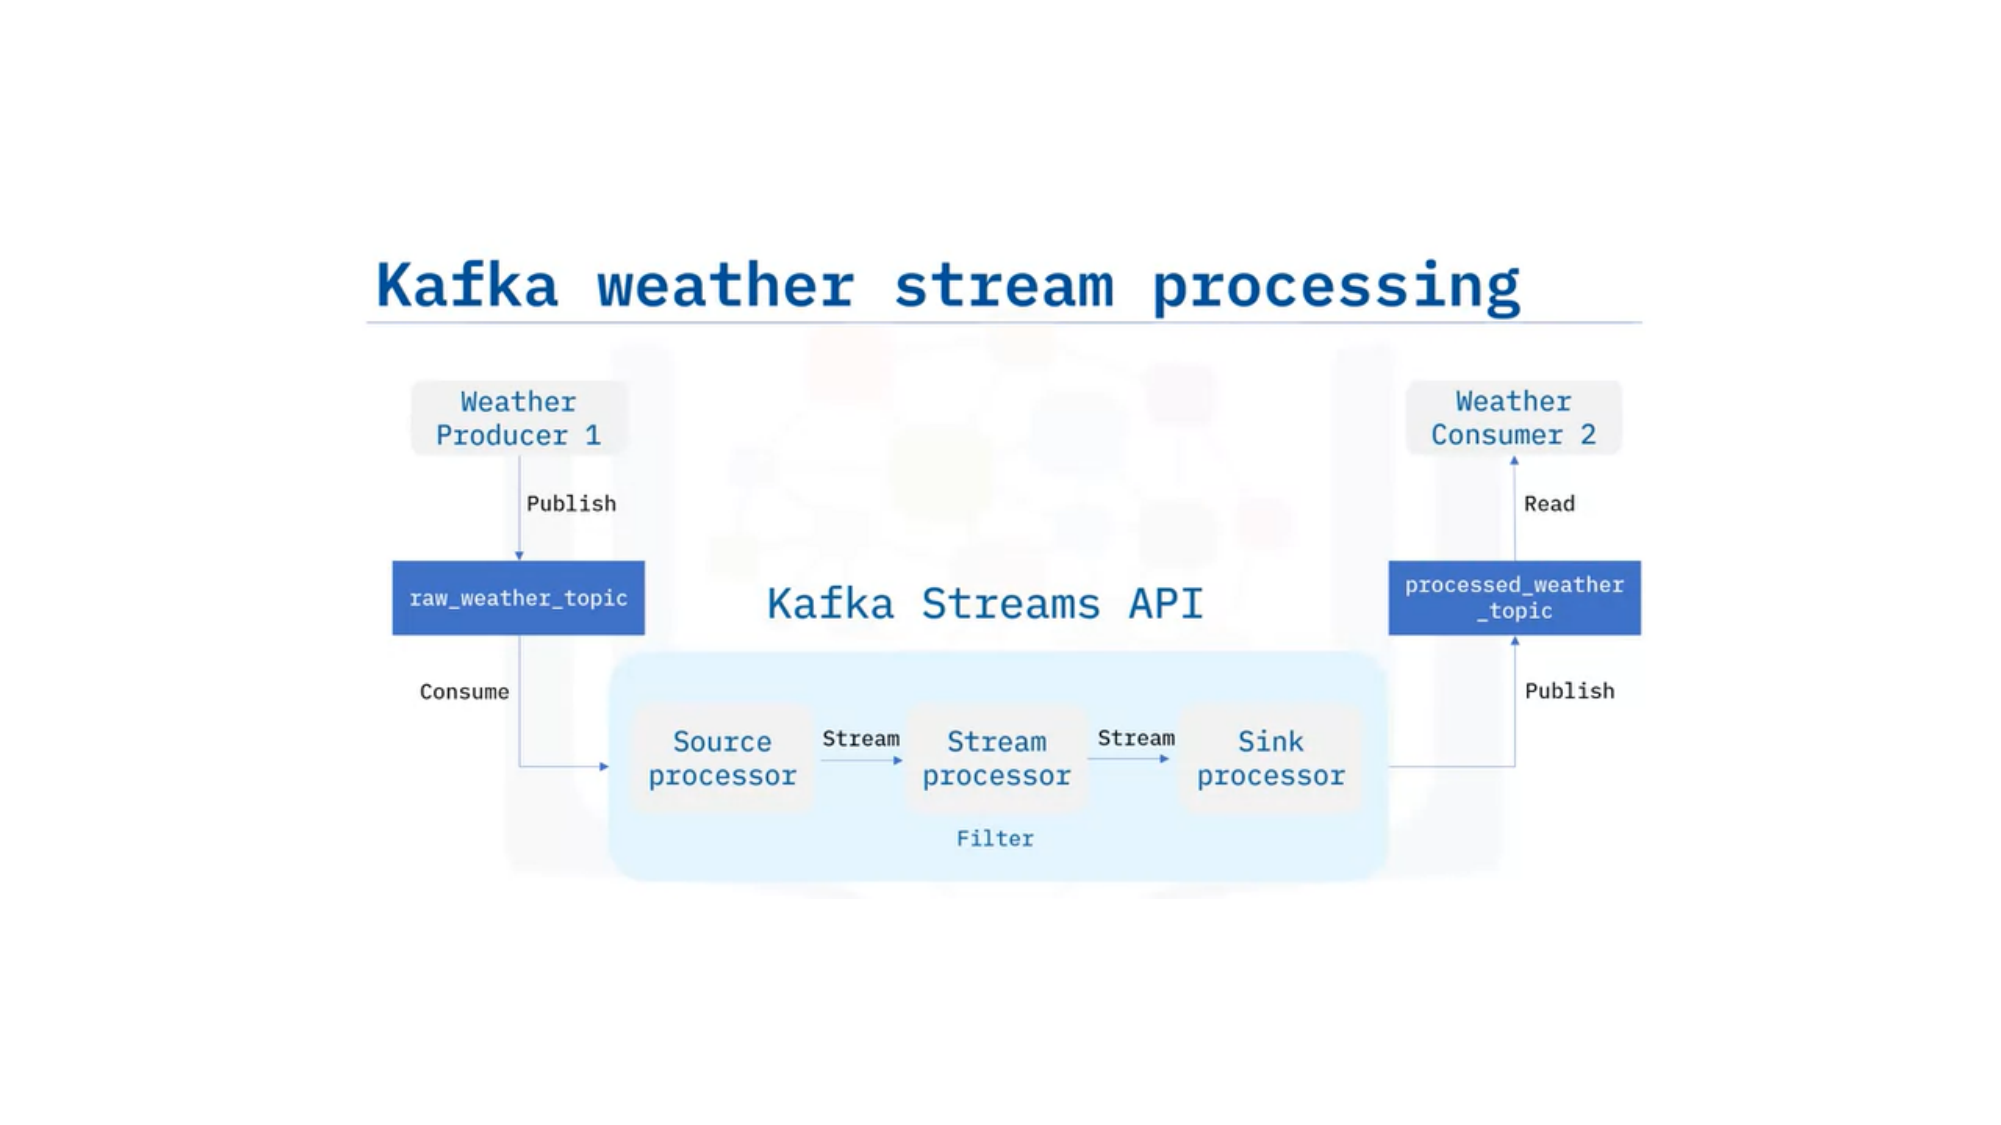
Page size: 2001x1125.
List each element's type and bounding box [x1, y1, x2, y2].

picture [326, 226, 1674, 899]
